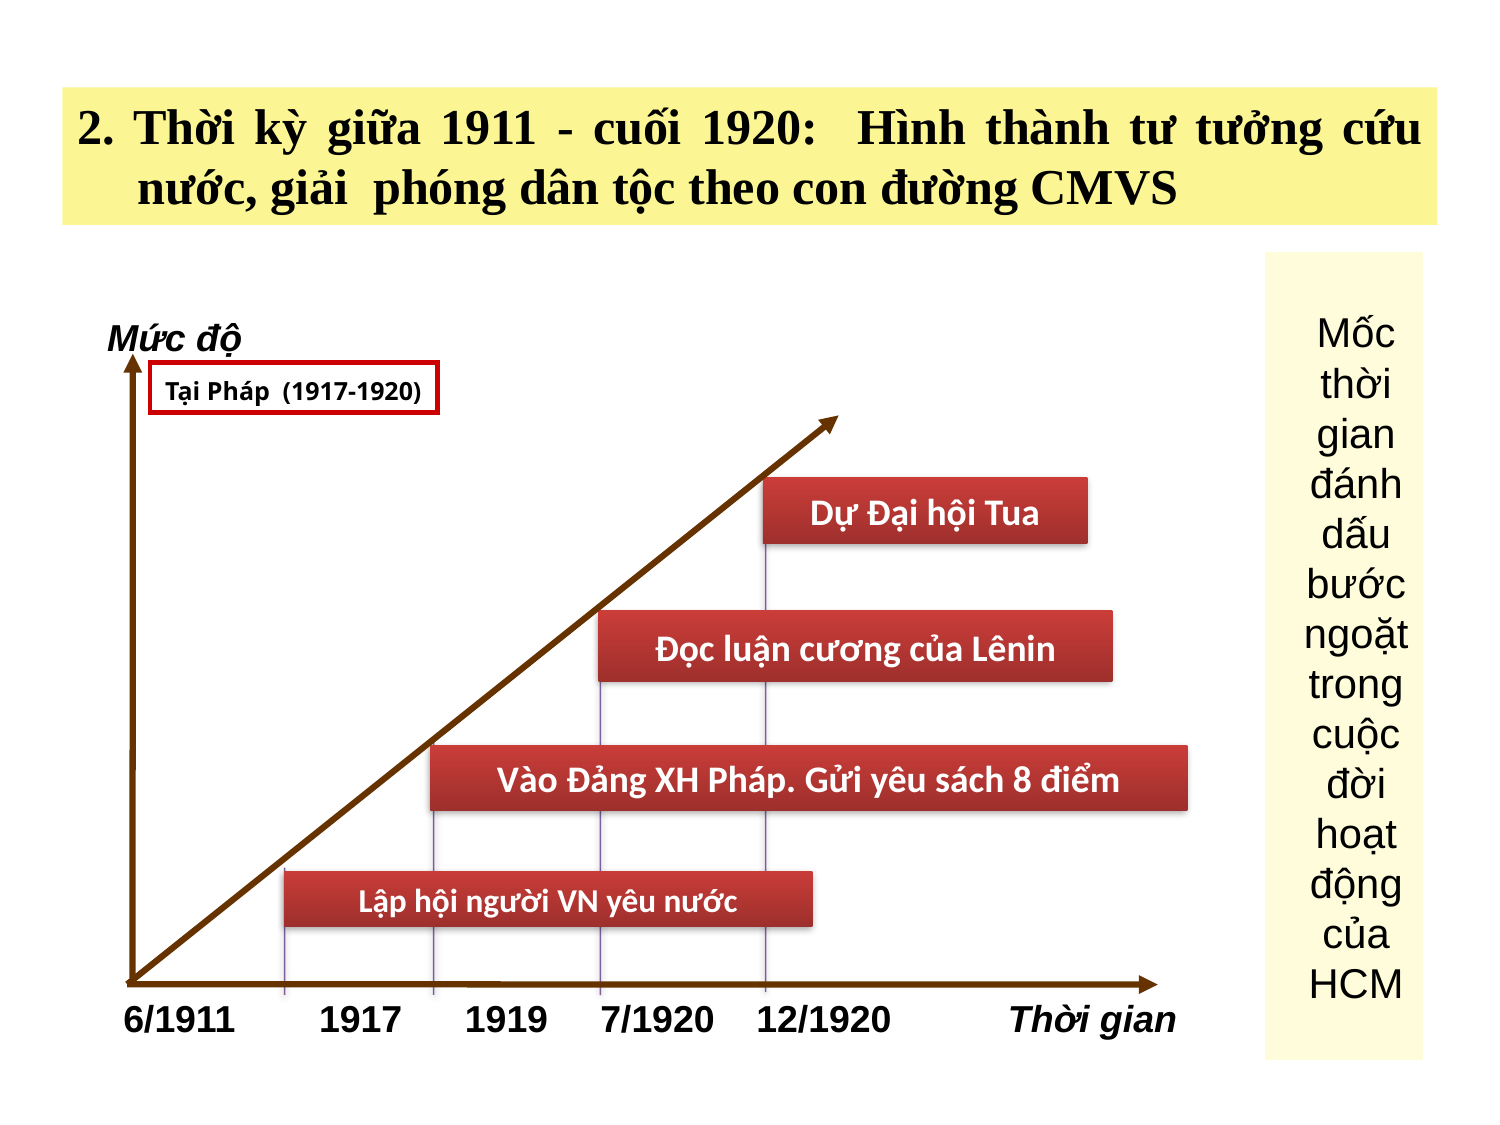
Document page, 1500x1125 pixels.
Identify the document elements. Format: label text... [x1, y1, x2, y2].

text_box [42, 287, 1257, 1048]
text_box 2. Thời kỳ giữa 1911 - cuối 1920: Hình thành tư tưởng cứu nước, giải phóng dân tộc theo con đường CMVS [62, 87, 1438, 225]
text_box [1262, 249, 1438, 1063]
